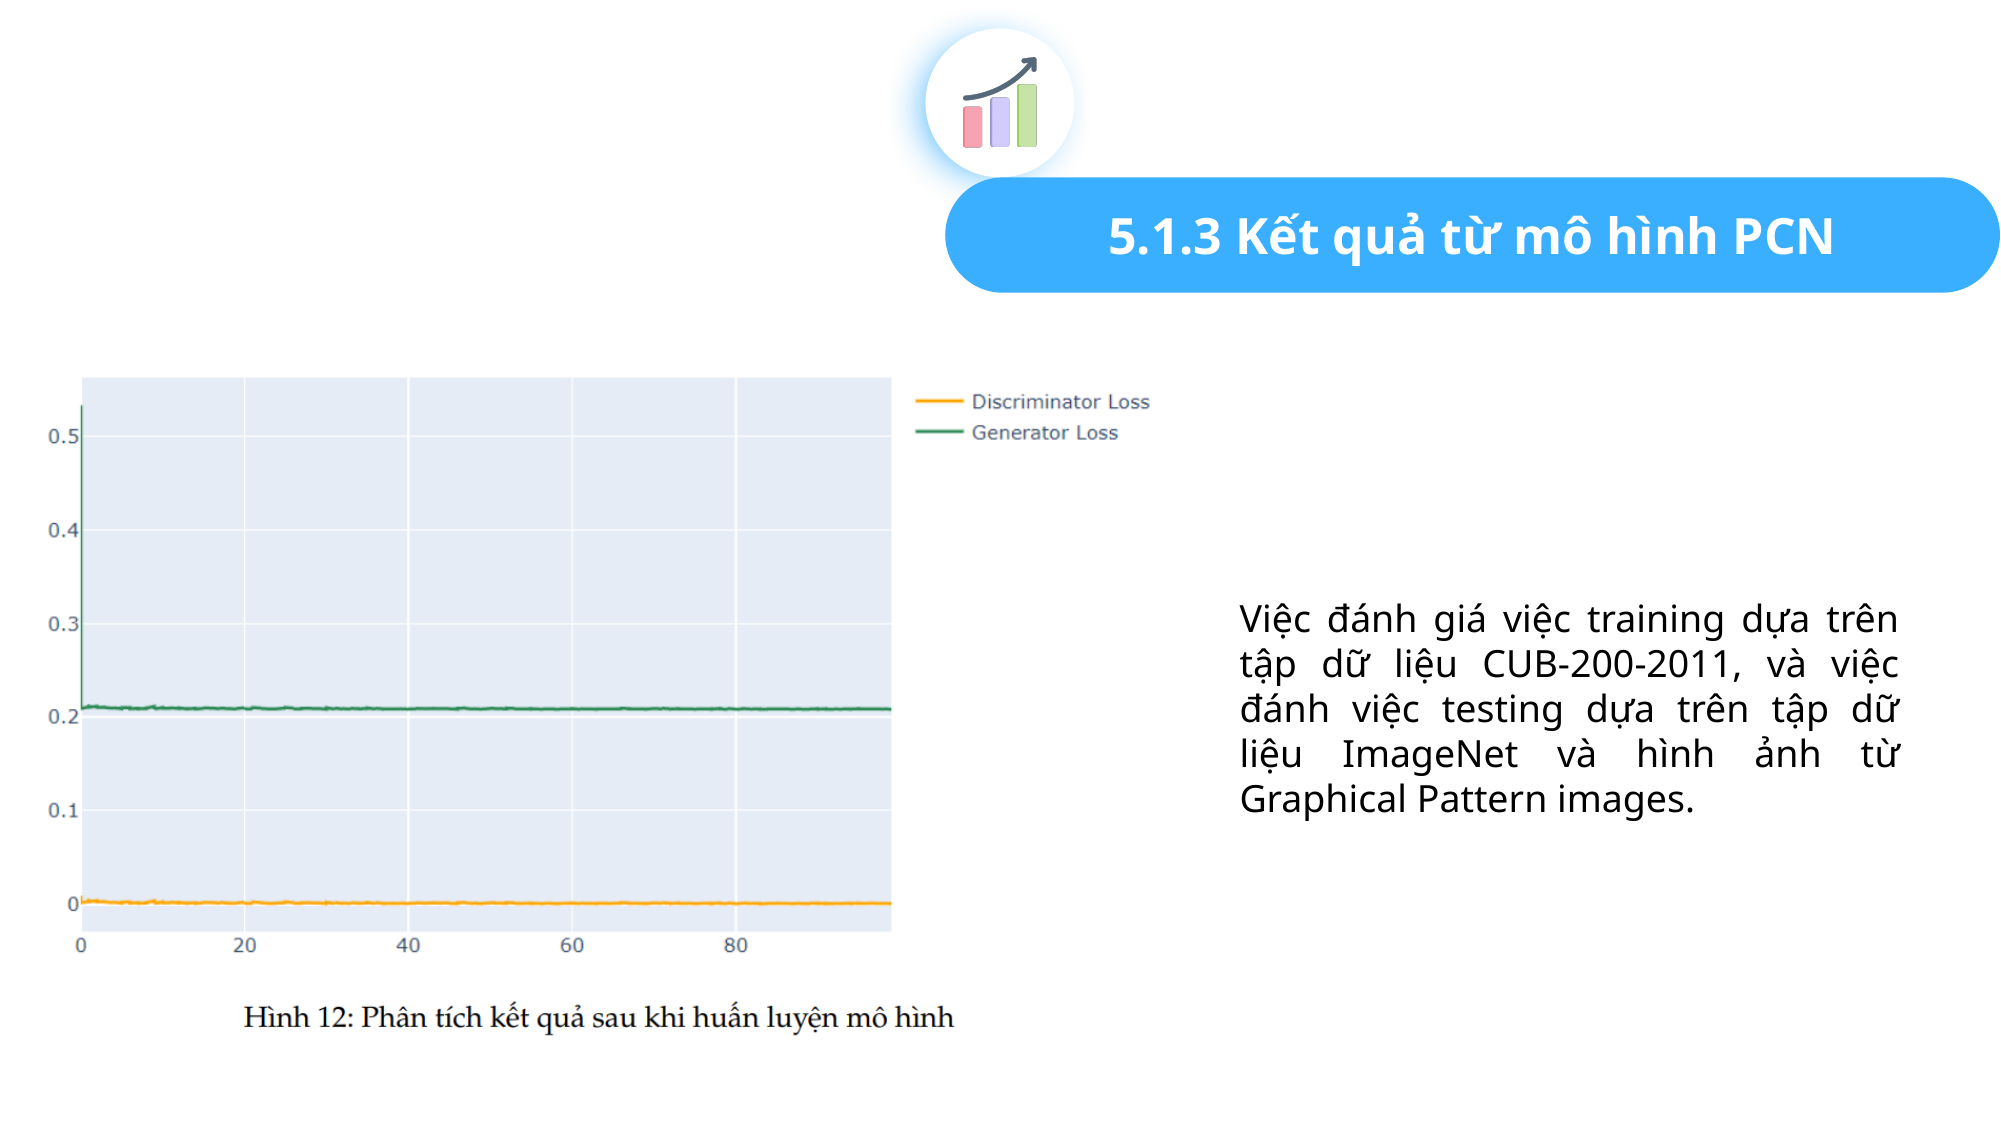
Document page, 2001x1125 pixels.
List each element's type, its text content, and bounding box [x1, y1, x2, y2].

picture [0, 322, 1191, 1050]
text_box [33, 108, 1967, 1086]
text_box [924, 27, 1076, 178]
text_box 5.1.3 Kết quả từ mô hình PCN [944, 176, 2000, 294]
text_box Việc đánh giá việc training dựa trên tập dữ liệu CUB-200-2011, và việc đánh việc testing dựa trên tập dữ liệu ImageNet và hình ảnh từ Graphical Pattern images. [1224, 587, 1915, 828]
picture [963, 57, 1037, 148]
